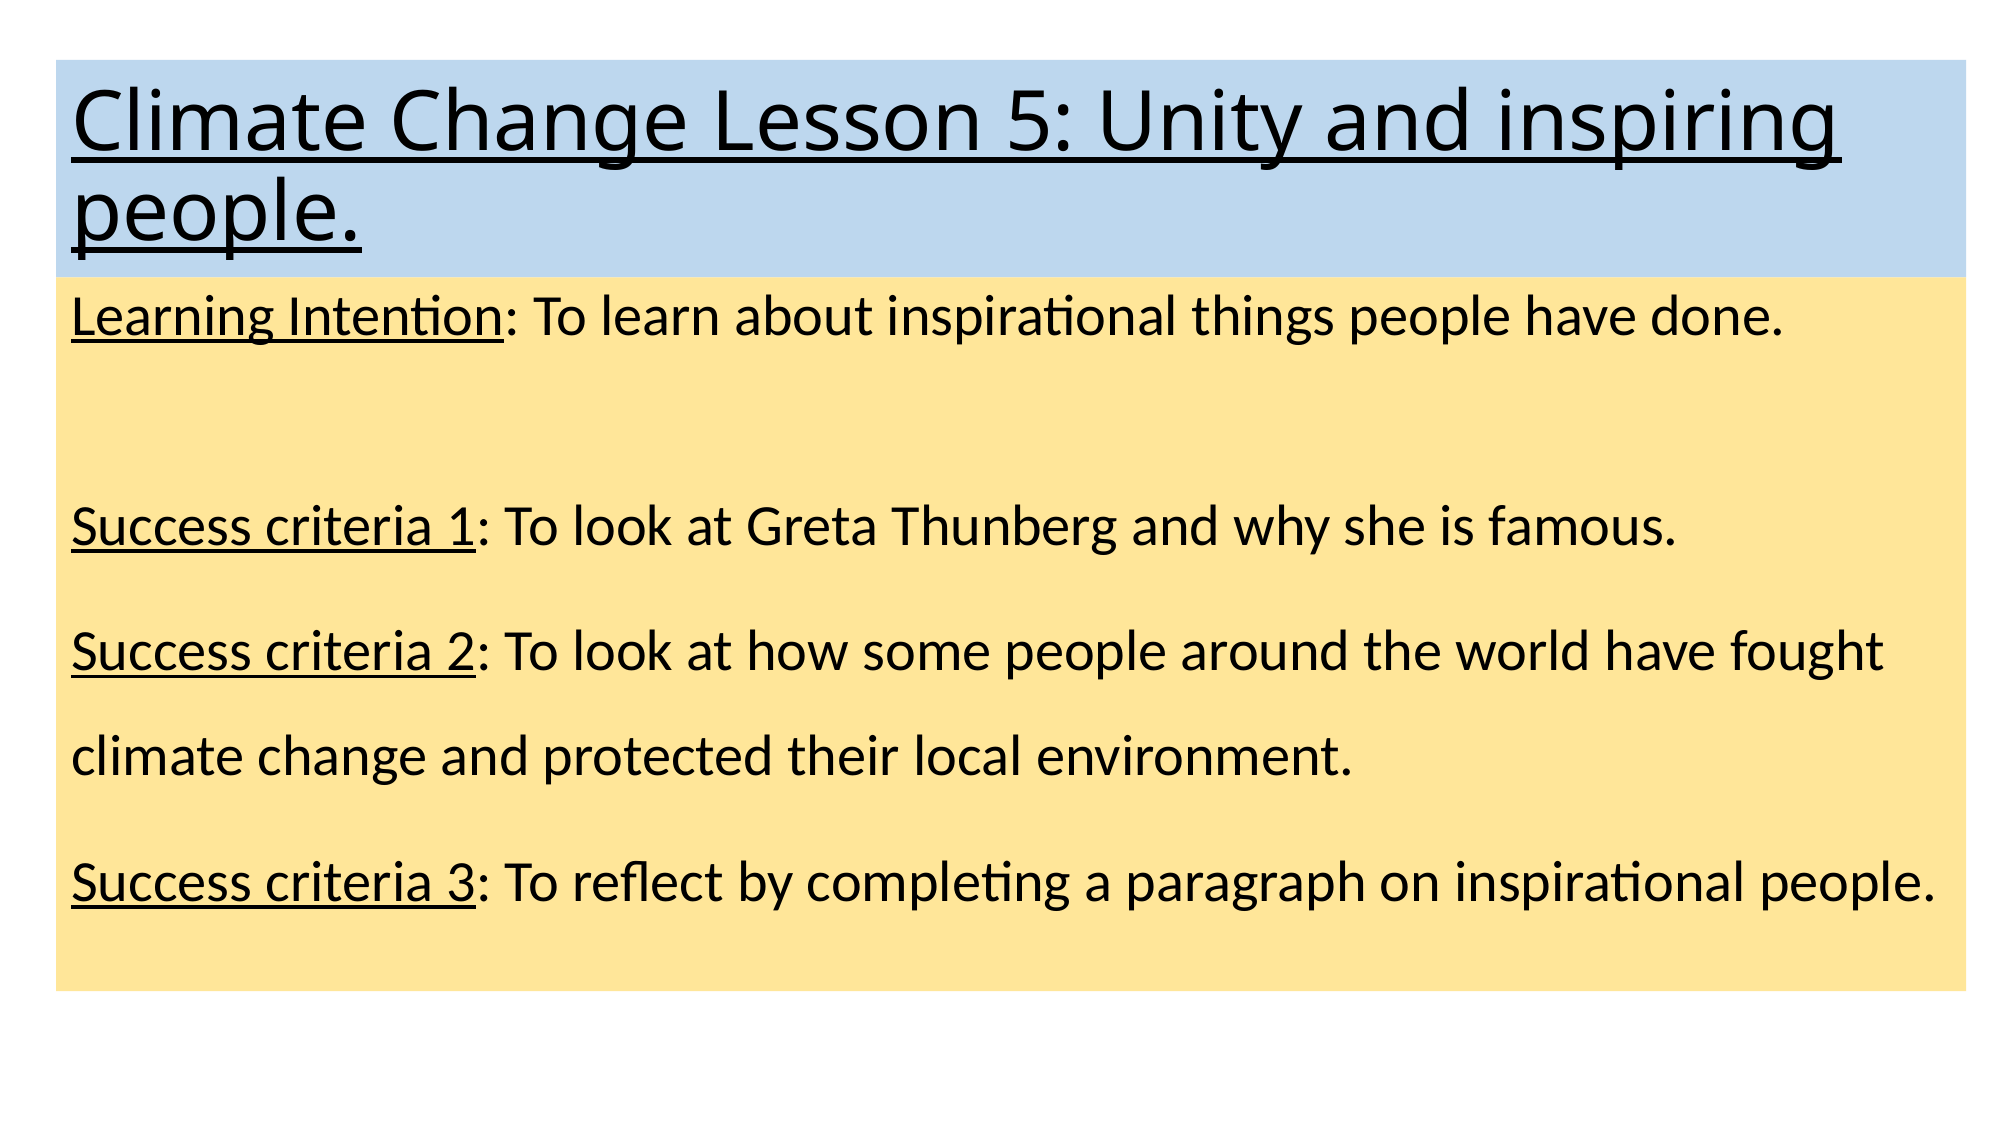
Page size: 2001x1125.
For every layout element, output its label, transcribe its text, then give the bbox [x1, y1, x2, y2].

list Learning Intention: To learn about inspirational things people have done. Success criteria 1: To look at Greta Thunberg and why she is famous. Success criteria 2: To look at how some people around the world have fought climate change and protected their local environment. Success criteria 3: To reflect by completing a paragraph on inspirational people. [56, 277, 1967, 992]
title Climate Change Lesson 5: Unity and inspiring people. [56, 59, 1967, 277]
